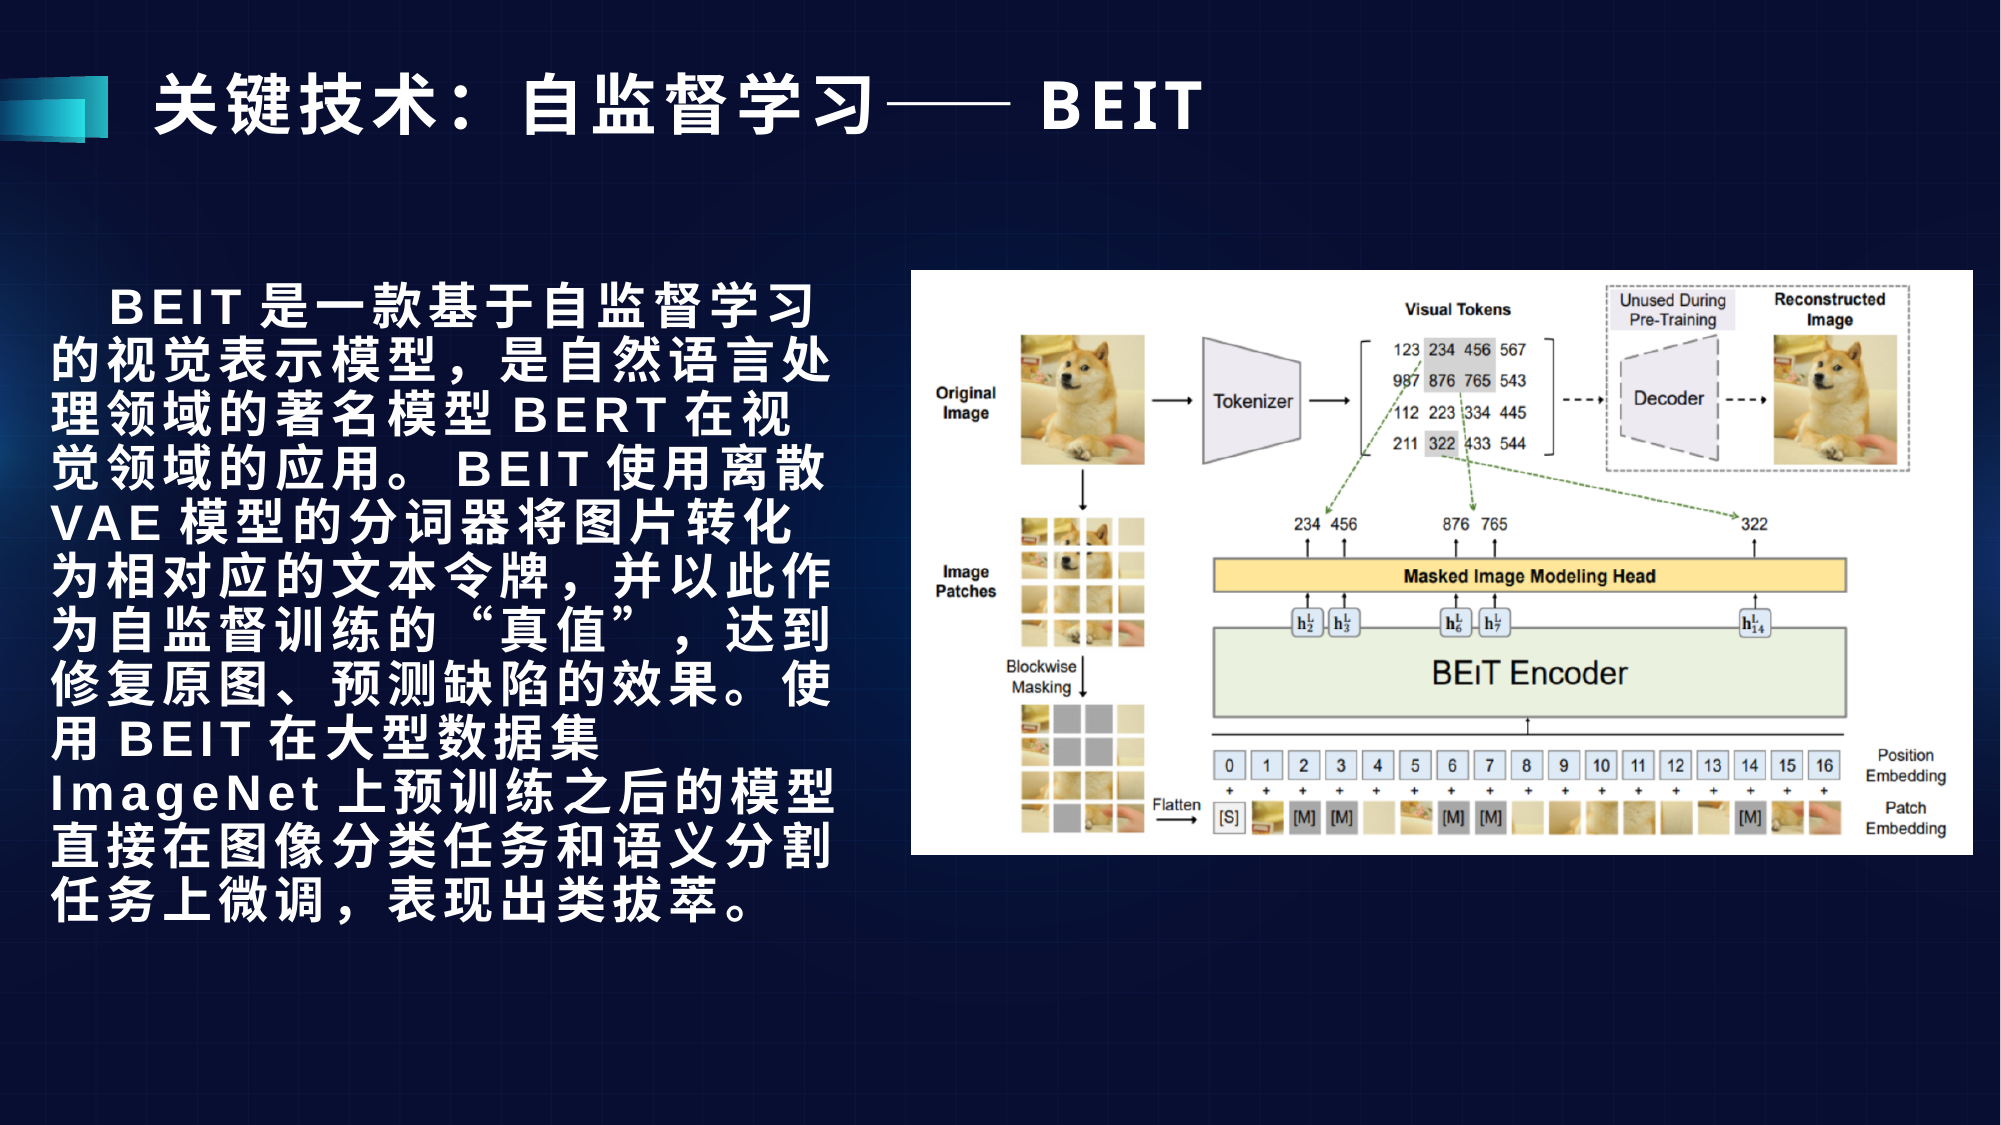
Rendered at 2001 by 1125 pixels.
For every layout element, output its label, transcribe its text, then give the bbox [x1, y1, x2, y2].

title 关键技术：自监督学习——BEIT [137, 63, 1863, 152]
text_box BEIT是一款基于自监督学习的视觉表示模型，是自然语言处理领域的著名模型BERT在视觉领域的应用。BEIT使用离散VAE模型的分词器将图片转化为相对应的文本令牌，并以此作为自监督训练的“真值”，达到修复原图、预测缺陷的效果。使用BEIT在大型数据集ImageNet上预训练之后的模型直接在图像分类任务和语义分割任务上微调，表现出类拔萃。 [35, 274, 862, 991]
picture [0, 0, 2001, 1125]
text_box 01 [77, 99, 85, 138]
